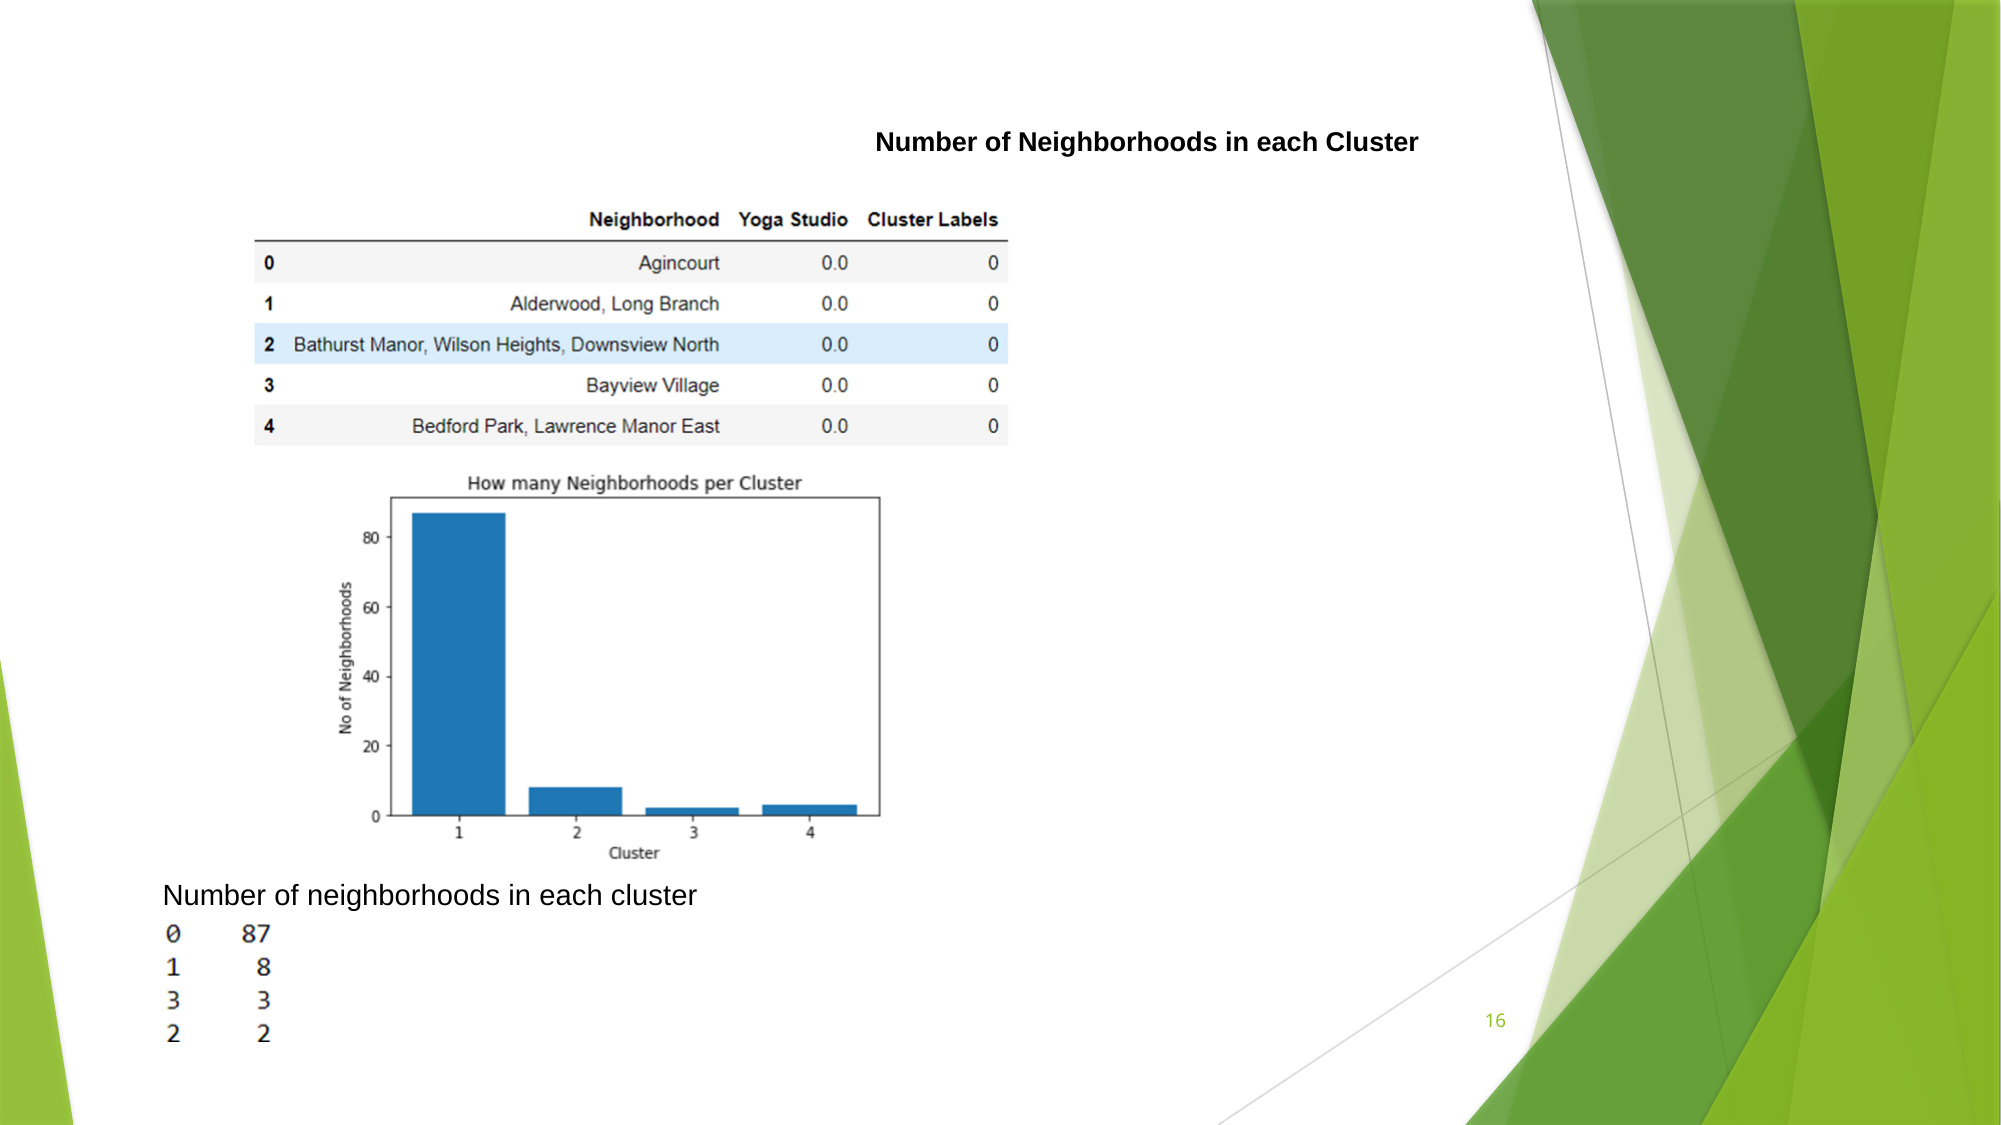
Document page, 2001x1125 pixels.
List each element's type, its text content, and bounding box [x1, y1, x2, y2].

text_box Number of Neighborhoods in each Cluster [860, 104, 1434, 209]
picture [320, 467, 904, 869]
slide_number 16 [1409, 991, 1522, 1051]
picture [146, 909, 322, 1042]
picture [247, 179, 1022, 448]
text_box Number of neighborhoods in each cluster [147, 868, 714, 969]
